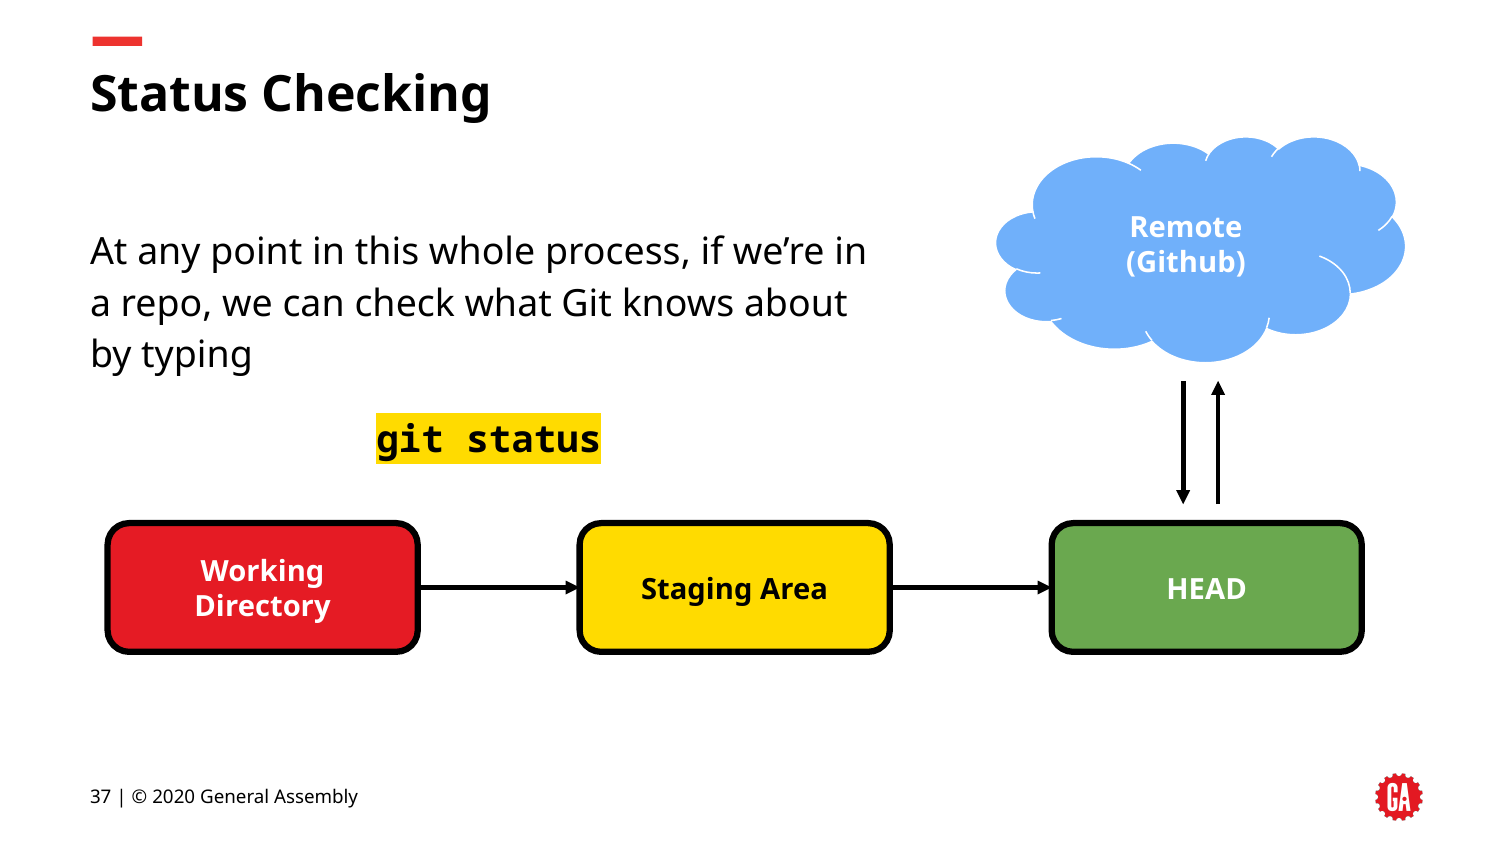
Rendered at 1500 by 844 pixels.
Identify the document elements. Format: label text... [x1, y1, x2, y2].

text_box Working Directory [107, 523, 418, 652]
text_box HEAD [1051, 523, 1362, 652]
text_box Staging Area [579, 523, 890, 652]
list At any point in this whole process, if we’re in a repo, we can check what Git knows about by typing git status [75, 205, 903, 460]
title Status Checking [75, 46, 1473, 140]
text_box Remote (Github) [995, 136, 1406, 363]
picture [1373, 771, 1425, 823]
slide_number 37 | © 2020 General Assembly [75, 764, 545, 830]
